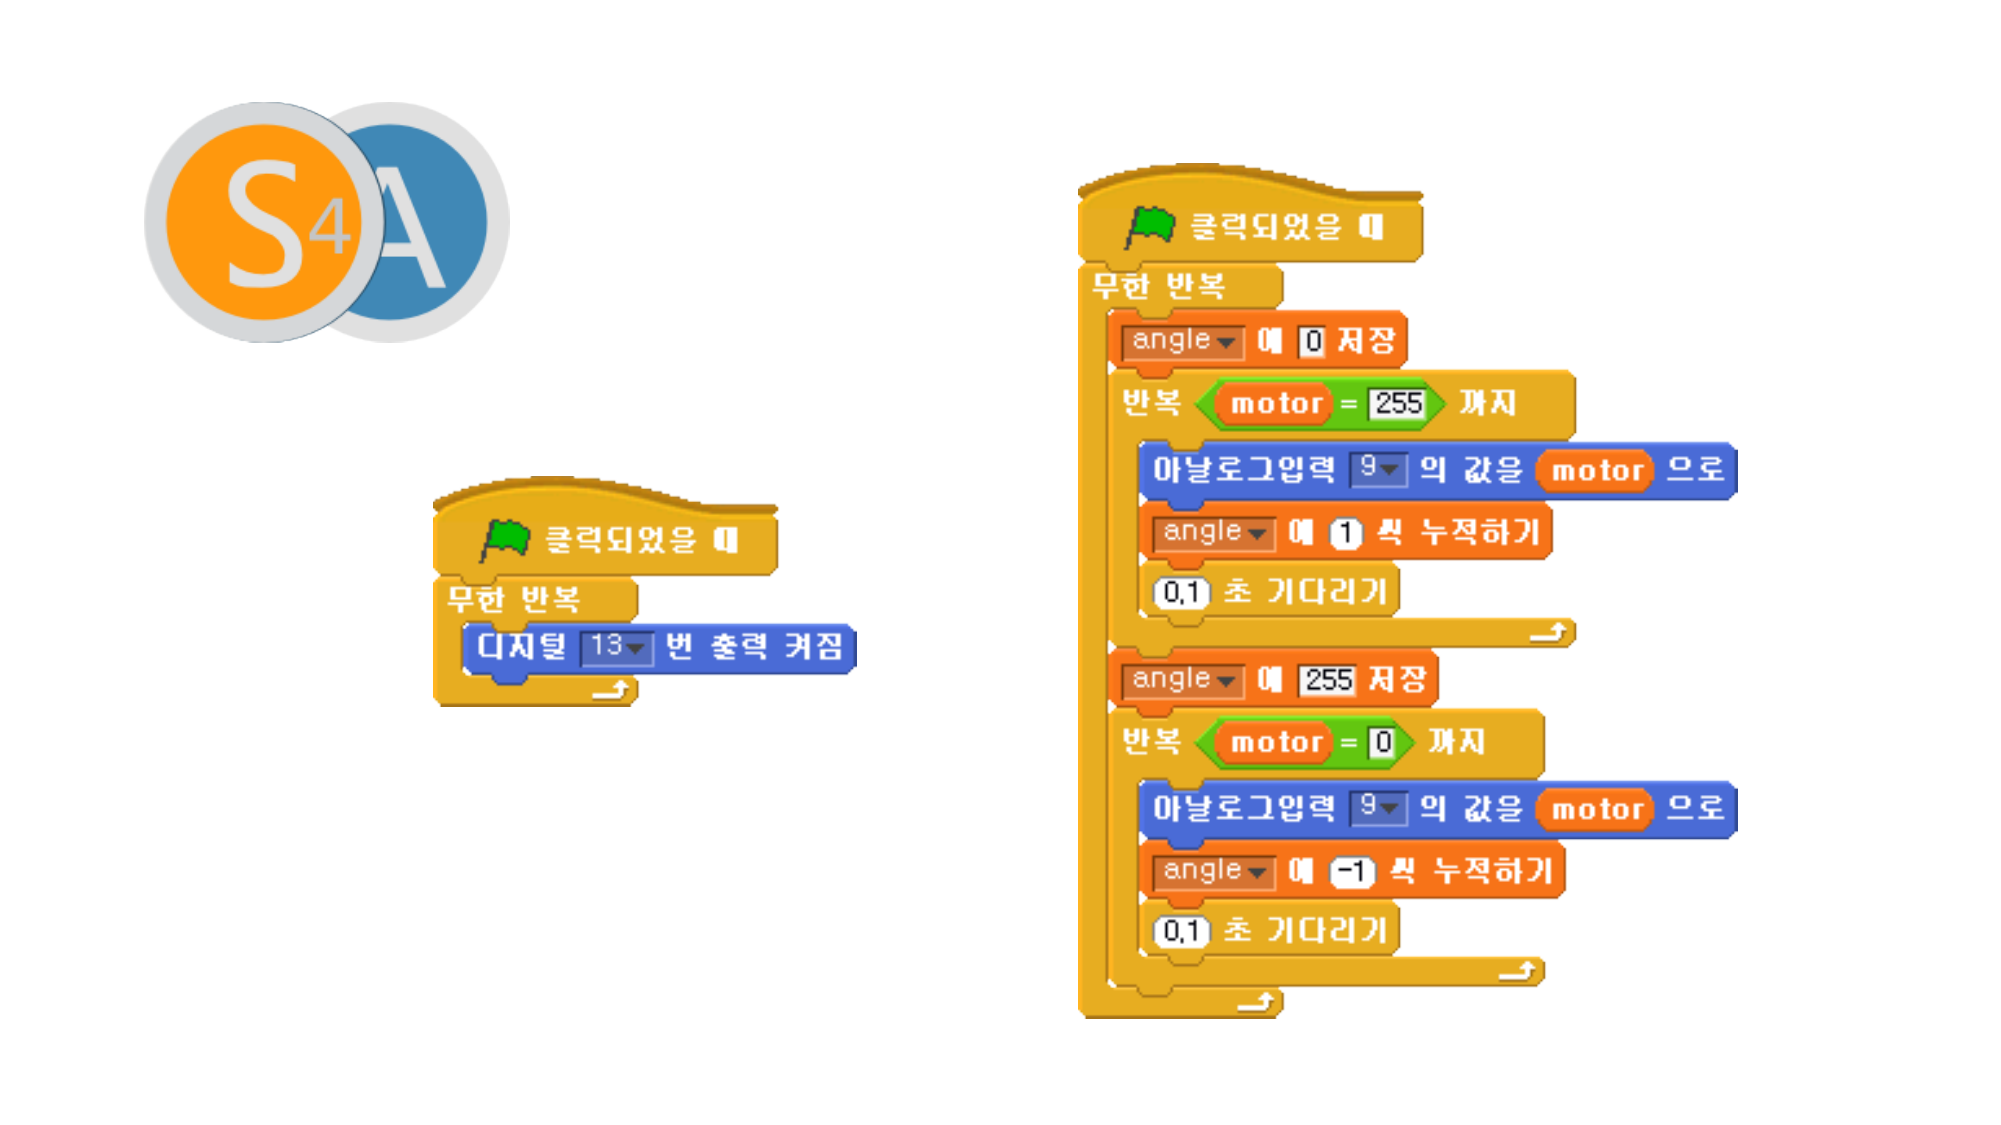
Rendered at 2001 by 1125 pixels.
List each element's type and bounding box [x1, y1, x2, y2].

picture [1078, 163, 1738, 1020]
picture [144, 102, 510, 343]
picture [432, 476, 857, 707]
